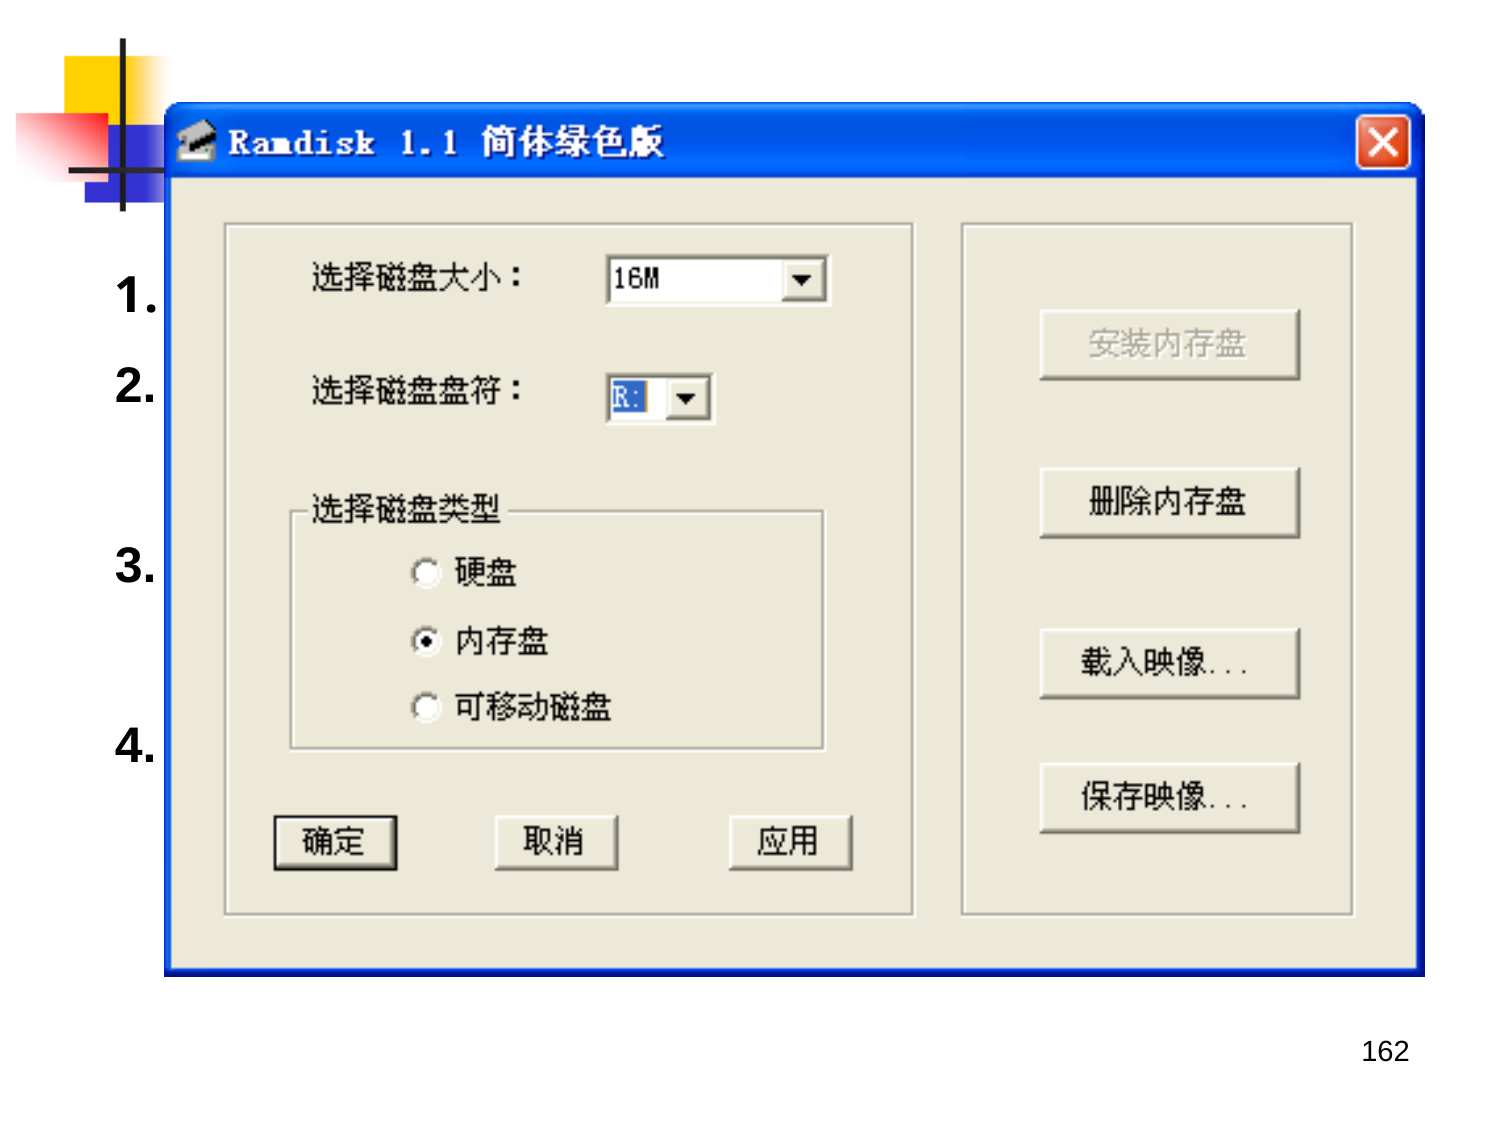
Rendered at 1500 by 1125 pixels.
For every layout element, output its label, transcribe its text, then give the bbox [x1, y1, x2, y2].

slide_number 162 [1074, 1024, 1426, 1103]
picture [0, 0, 1500, 1125]
text_box 提前读(Read-Ahead) :等效提高 2. 延迟写 :缓冲区数据不立即写回磁盘，先挂到队尾，直至移动到队首时再把数据写入磁盘 3. 优化物理块的分布 :为一个文件分配盘块尽量安排在同一磁道或相邻磁道上 4. 虚拟盘 :利用内存空间访问磁盘，成RAM盘. 存放临时文件(ramdisk 软件设置) [99, 224, 158, 870]
